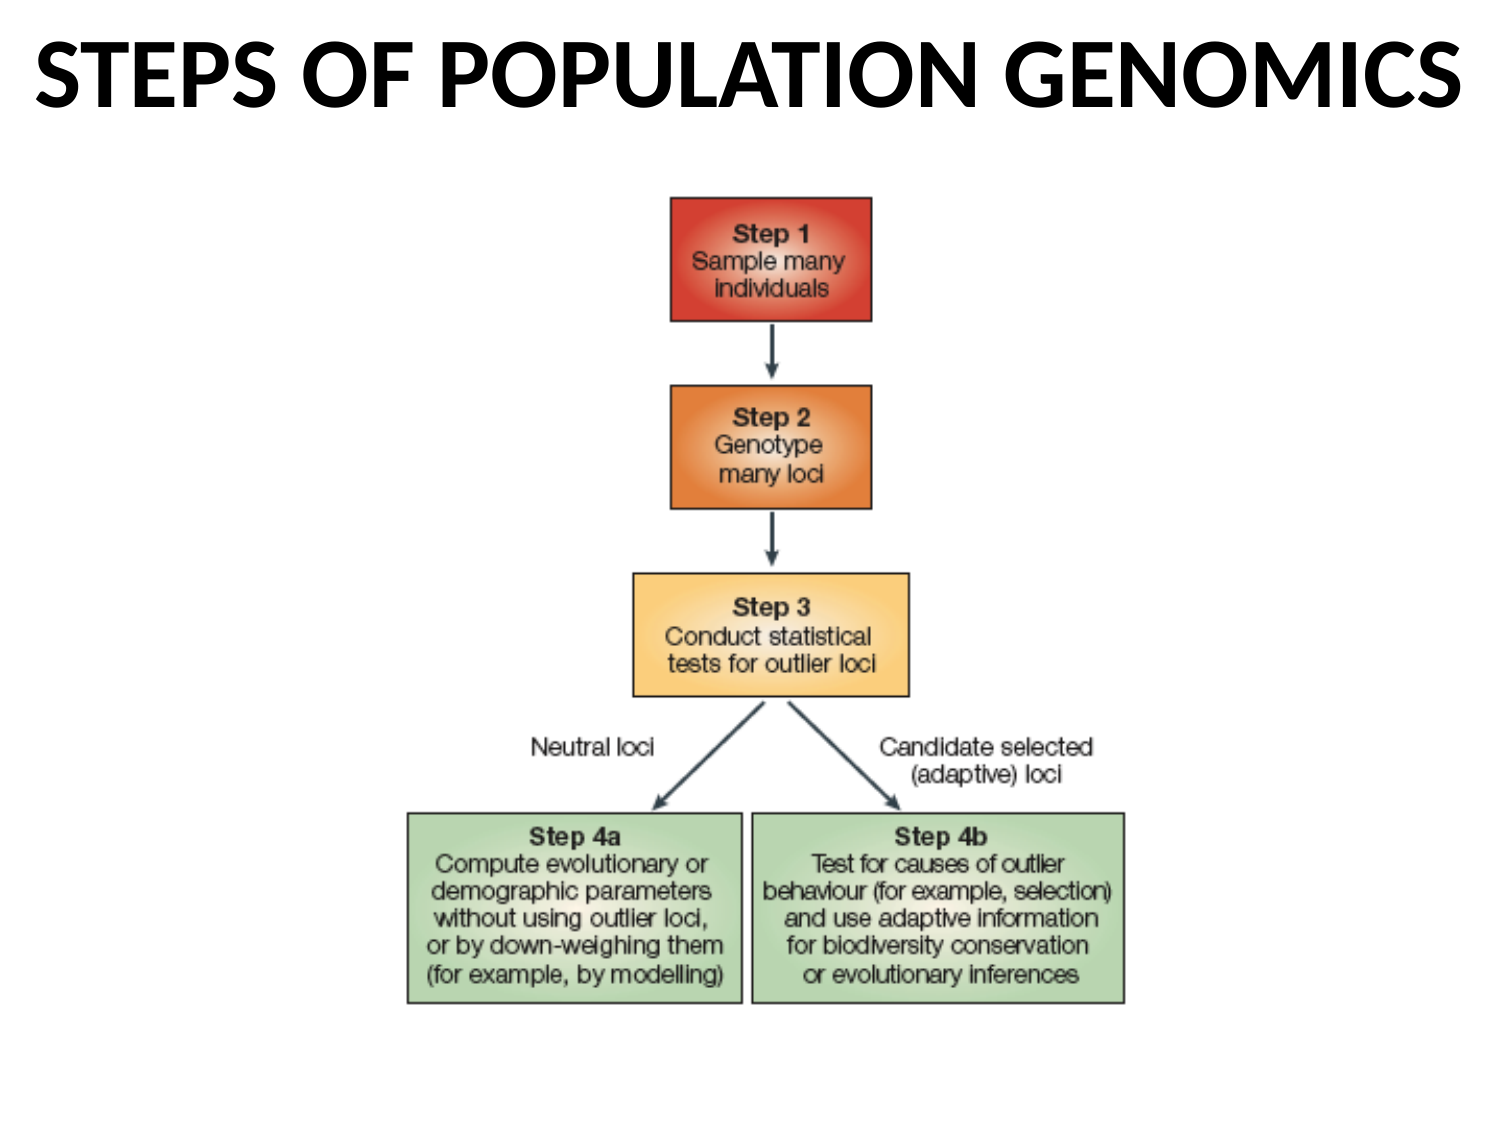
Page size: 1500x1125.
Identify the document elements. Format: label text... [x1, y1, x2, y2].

text_box STEPS OF POPULATION GENOMICS [19, 0, 1481, 135]
picture [399, 185, 1134, 1013]
